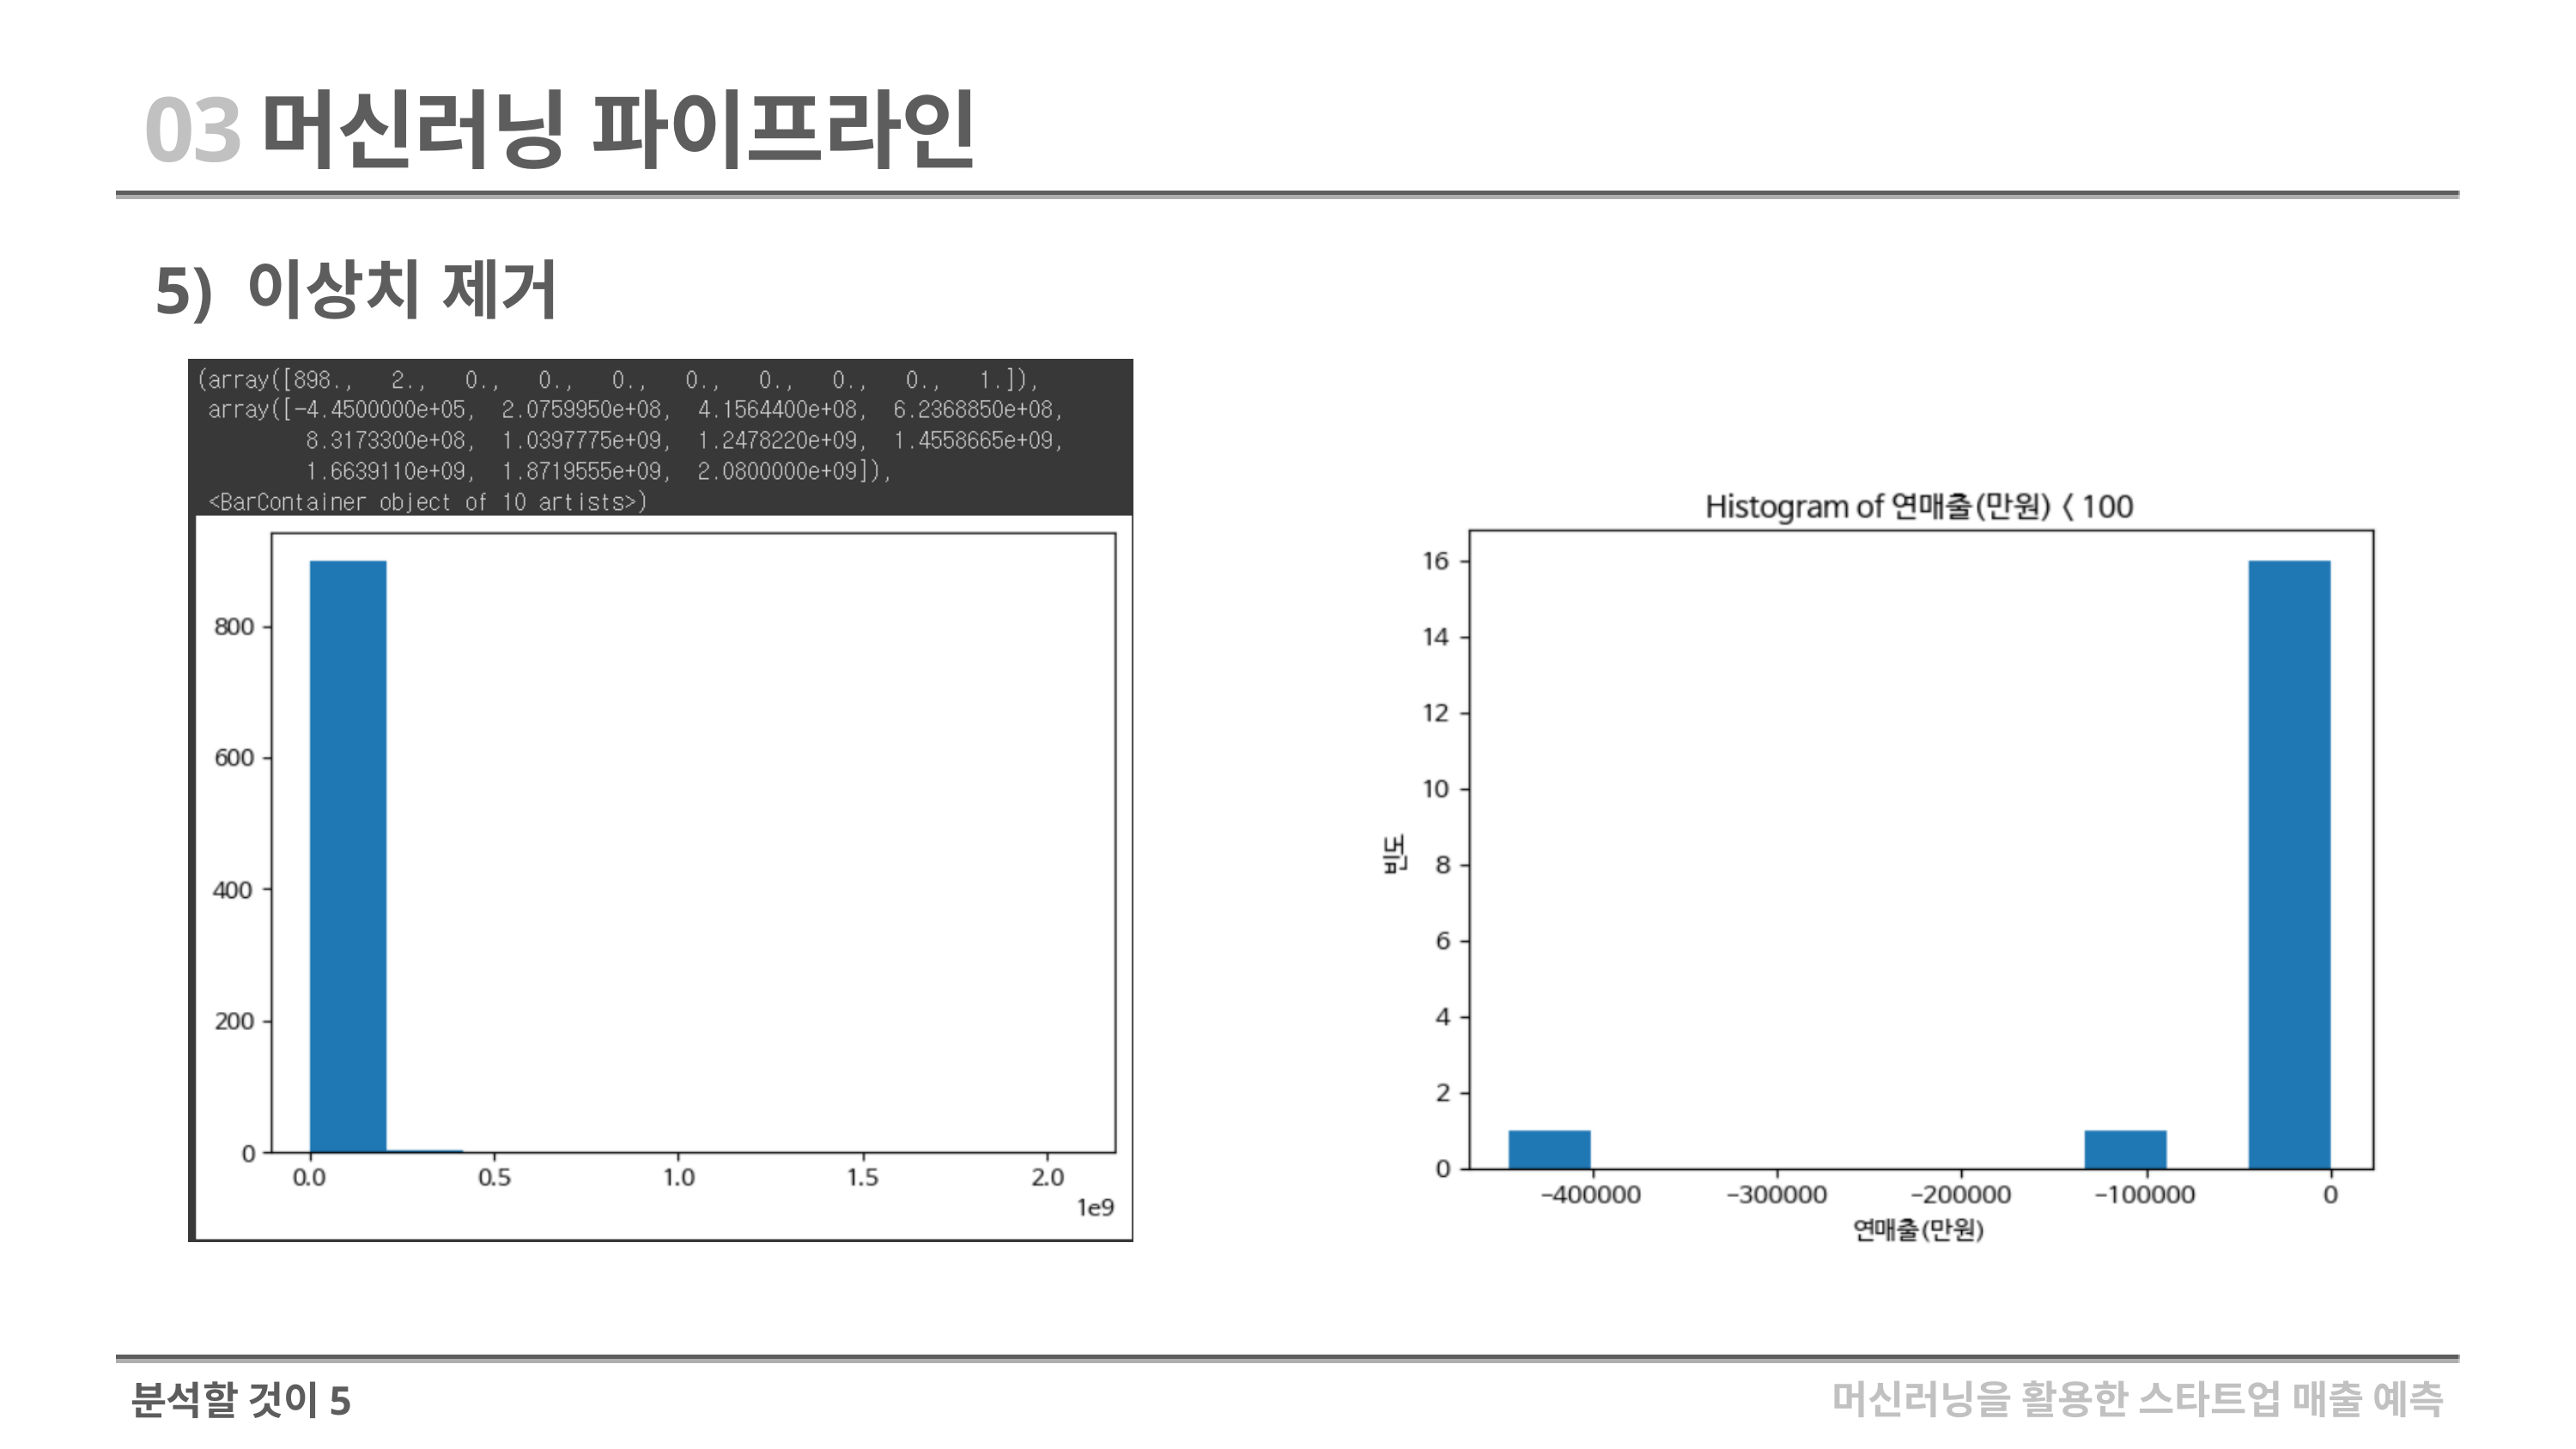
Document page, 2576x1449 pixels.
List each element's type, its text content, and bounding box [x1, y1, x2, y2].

text_box 5) 이상치 제거 [142, 242, 734, 333]
picture [188, 359, 1133, 1242]
picture [1367, 483, 2388, 1258]
text_box 머신러닝을 활용한 스타트업 매출 예측 [1728, 1373, 2458, 1428]
text_box 머신러닝 파이프라인 [269, 70, 1117, 186]
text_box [116, 1355, 2460, 1364]
text_box 분석할 것이5 [106, 1369, 376, 1430]
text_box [116, 191, 2460, 199]
text_box 03 [131, 66, 269, 187]
